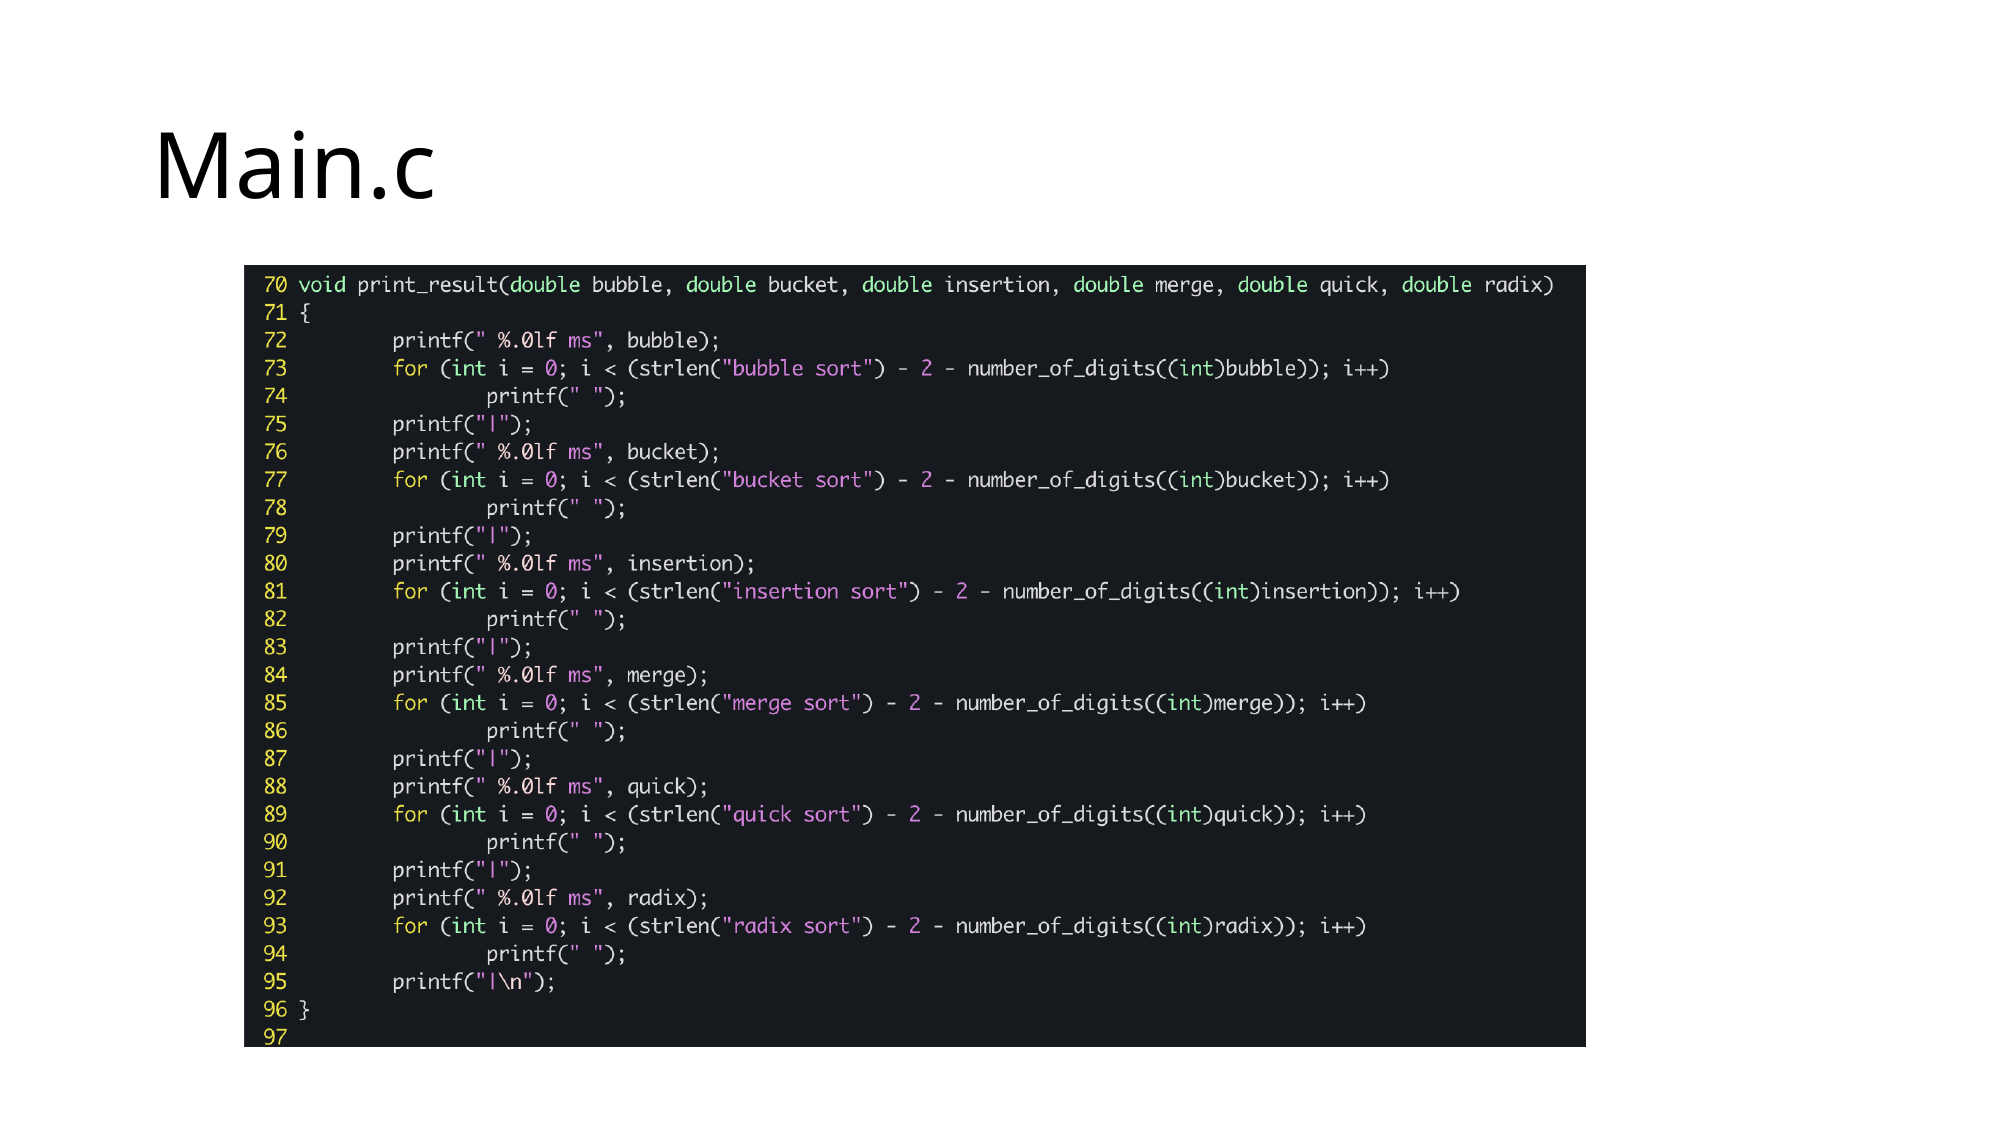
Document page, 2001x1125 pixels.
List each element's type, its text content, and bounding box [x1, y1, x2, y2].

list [243, 265, 1586, 1047]
title Main.c [137, 59, 1863, 278]
